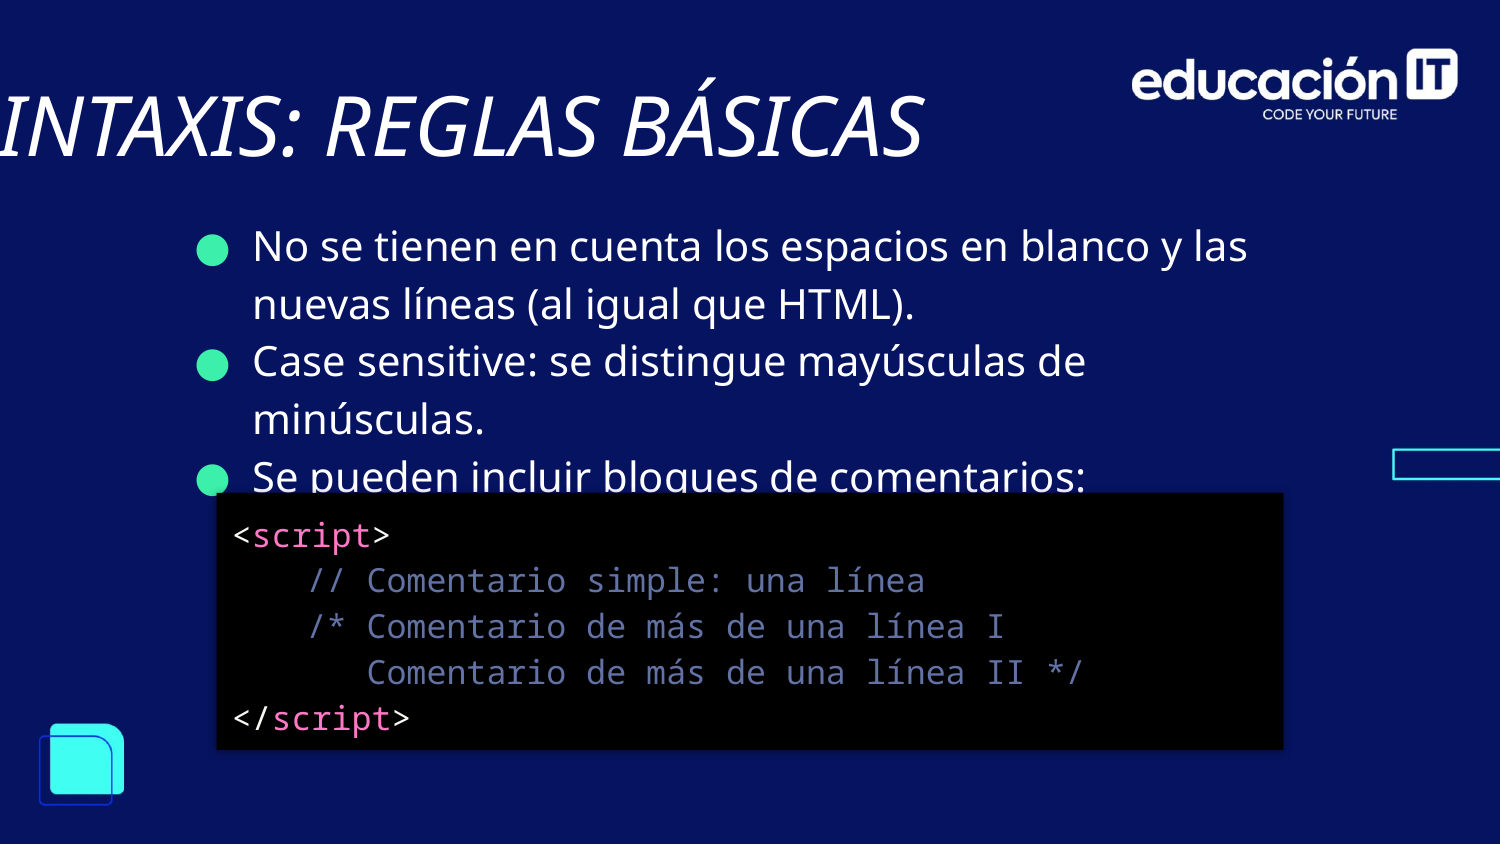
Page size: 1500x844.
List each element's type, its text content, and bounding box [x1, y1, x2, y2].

text_box No se tienen en cuenta los espacios en blanco y las nuevas líneas (al igual que HTML). Case sensitive: se distingue mayúsculas de minúsculas. Se pueden incluir bloques de comentarios: [162, 197, 1315, 473]
picture [0, 0, 1500, 844]
text_box <script> // Comentario simple: una línea /* Comentario de más de una línea I Comentario de más de una línea II */ </script> [216, 492, 1284, 750]
text_box SINTAXIS: REGLAS BÁSICAS [0, 68, 1002, 178]
